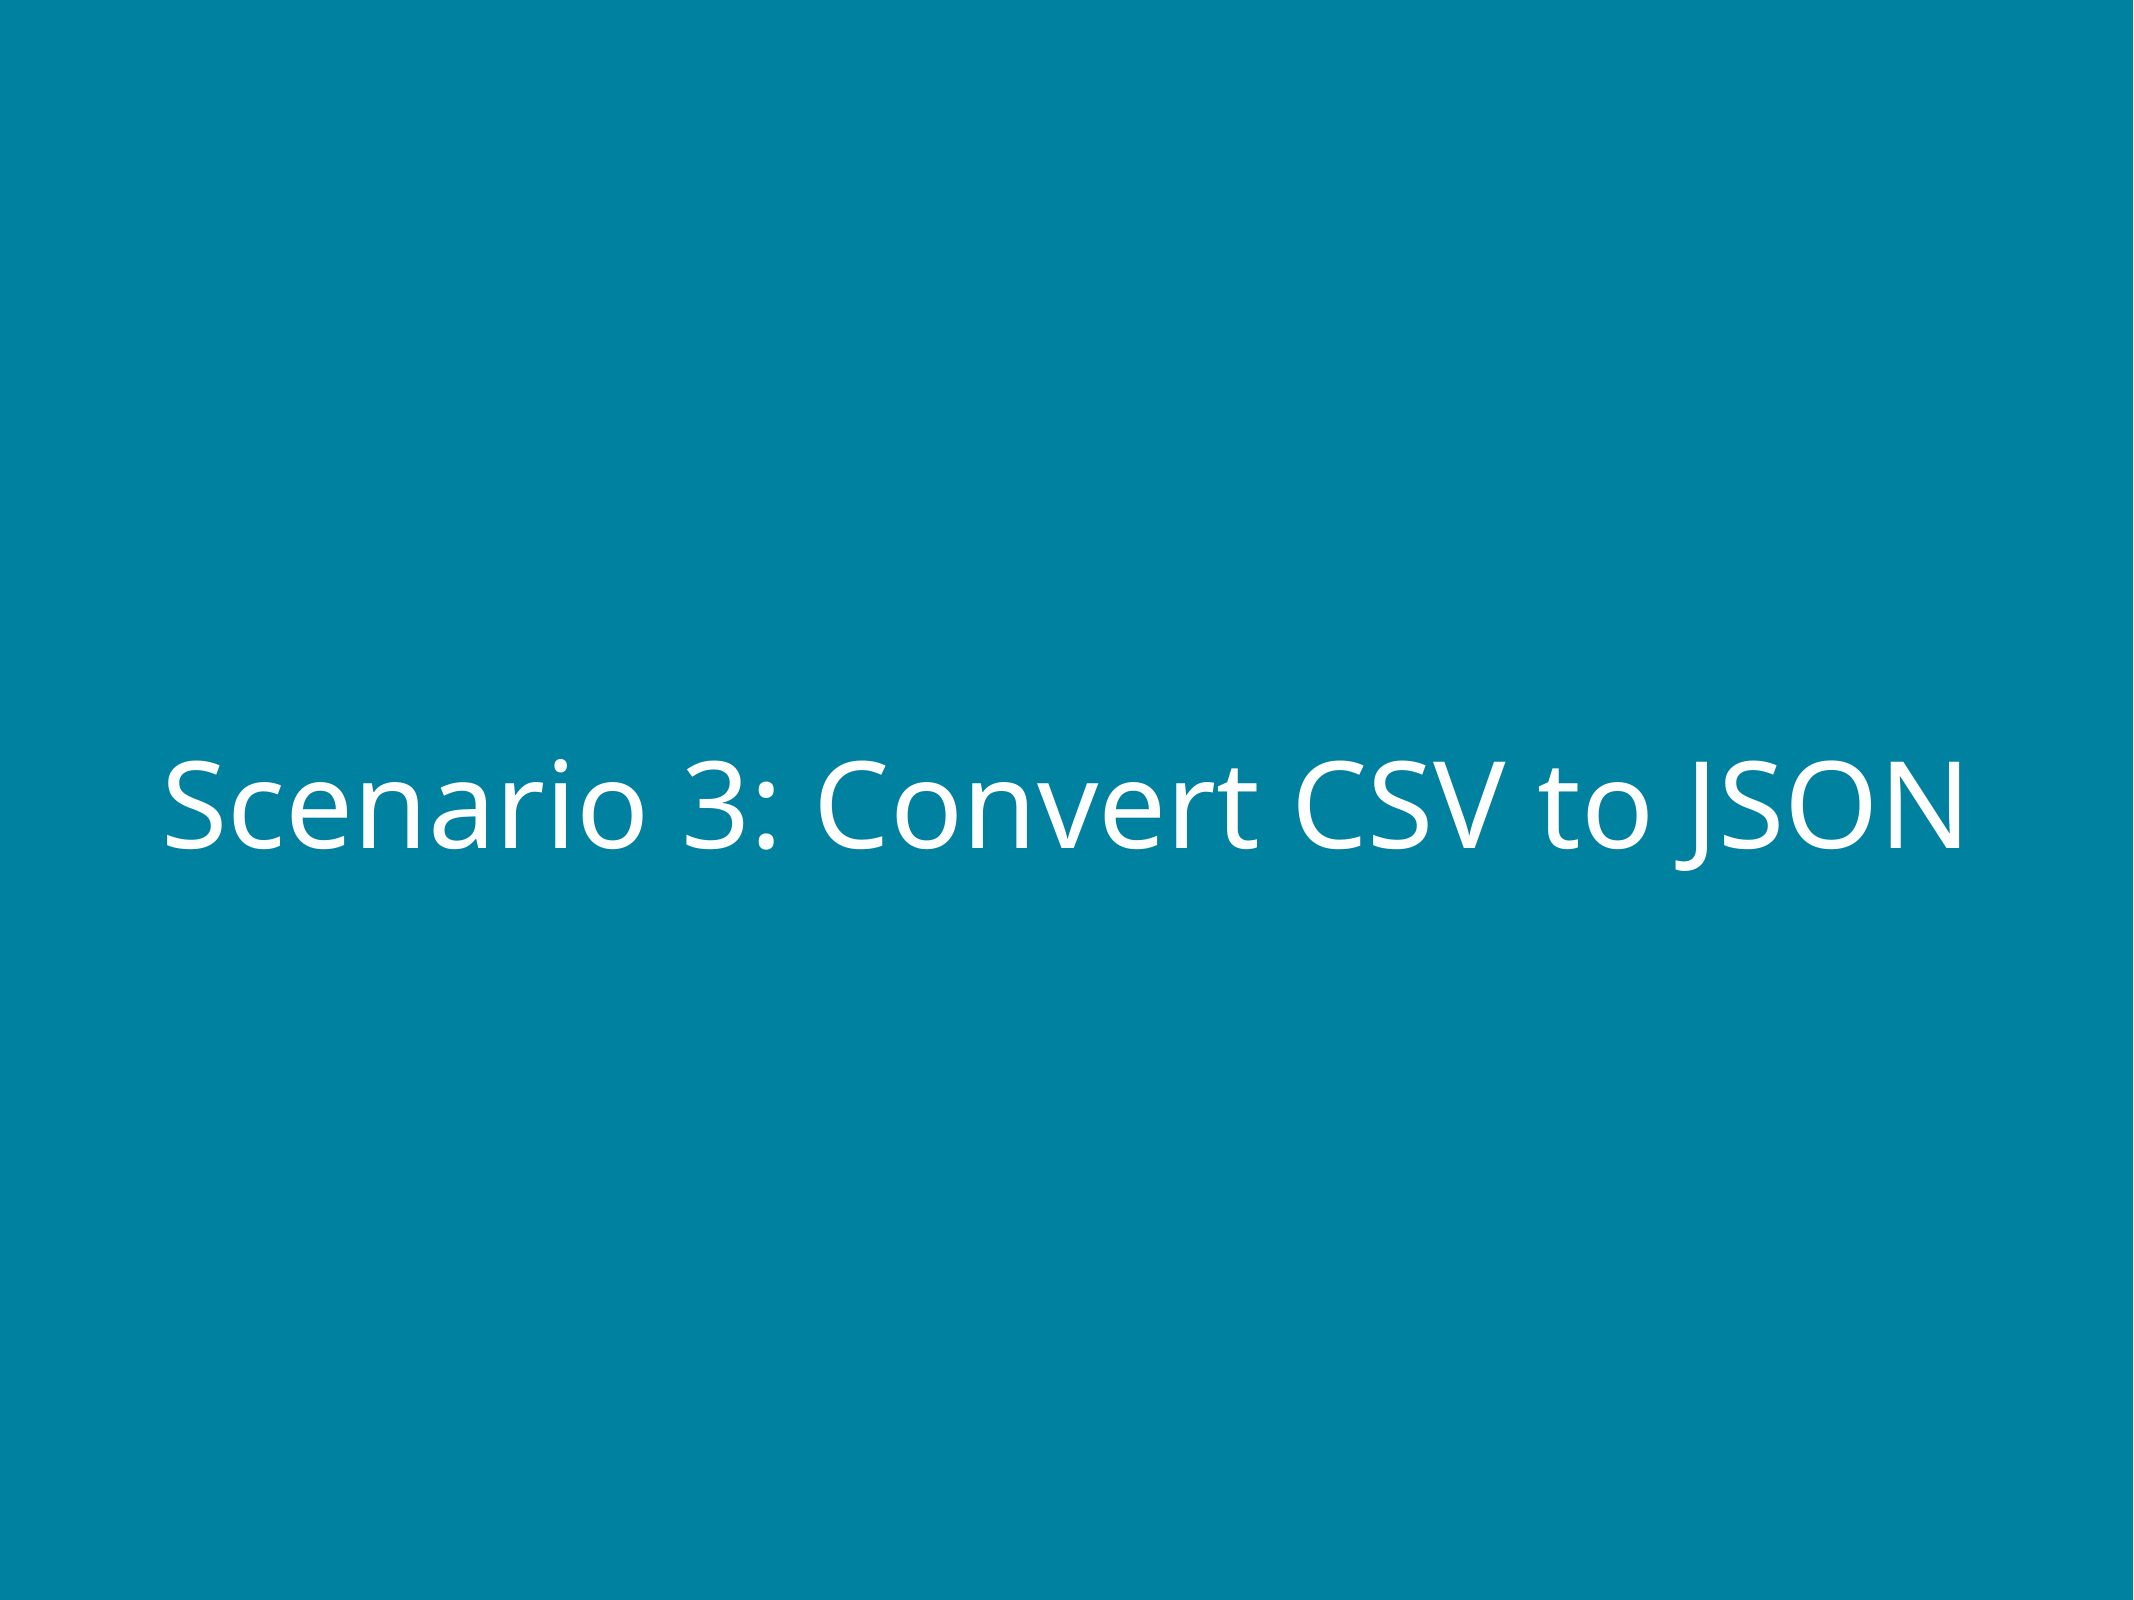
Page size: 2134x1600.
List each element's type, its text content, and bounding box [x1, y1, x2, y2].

text_box Scenario 3: Convert CSV to JSON [153, 719, 1981, 881]
